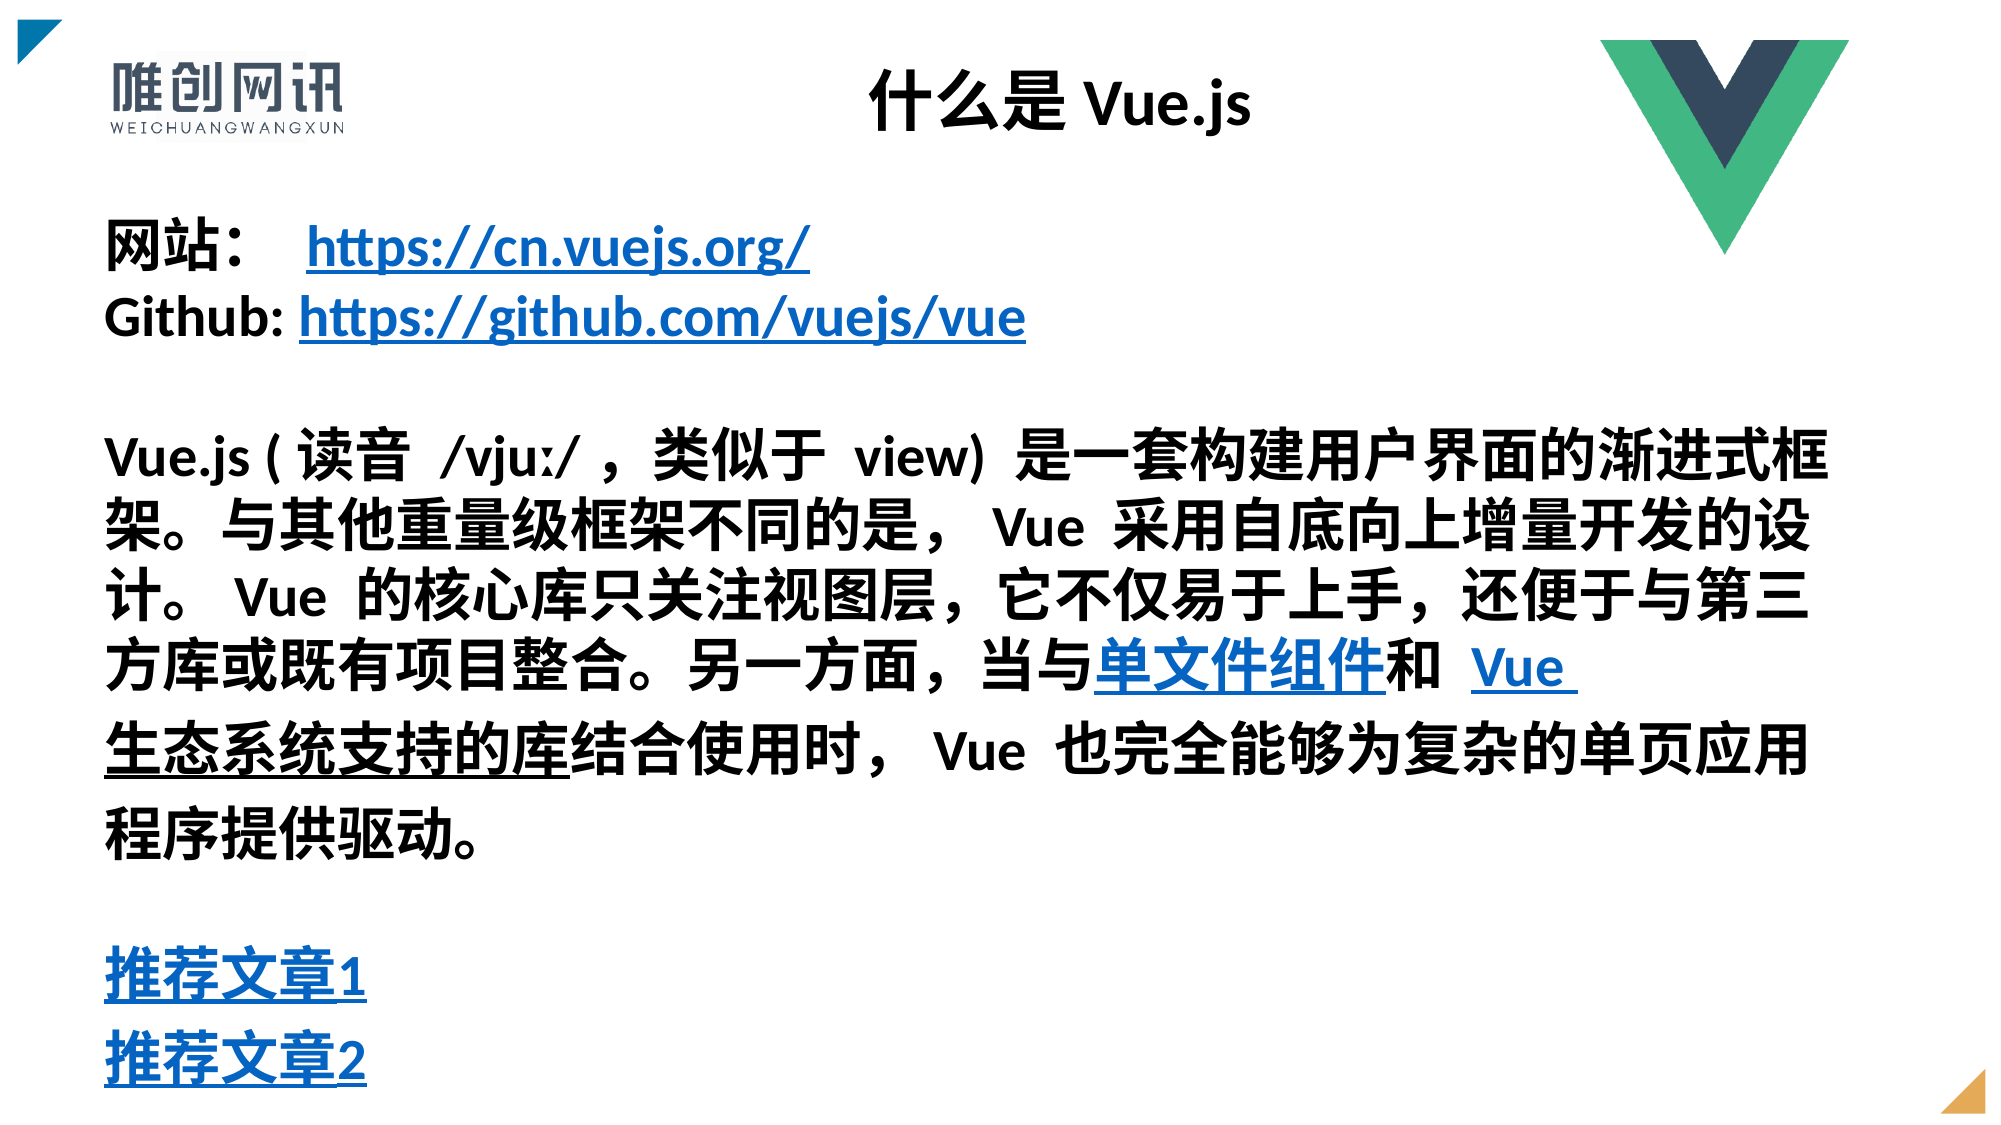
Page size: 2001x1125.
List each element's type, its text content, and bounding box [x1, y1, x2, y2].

text_box 网站： https://cn.vuejs.org/ Github: https://github.com/vuejs/vue Vue.js (读音 /vjuː/，类似于 view) 是一套构建用户界面的渐进式框架。与其他重量级框架不同的是，Vue 采用自底向上增量开发的设计。Vue 的核心库只关注视图层，它不仅易于上手，还便于与第三方库或既有项目整合。另一方面，当与单文件组件和 Vue 生态系统支持的库结合使用时，Vue 也完全能够为复杂的单页应用程序提供驱动。 推荐文章1 推荐文章2 [89, 200, 1849, 1113]
picture [89, 51, 395, 143]
text_box [1940, 1068, 1986, 1114]
picture [1600, 23, 1849, 272]
text_box 什么是Vue.js [797, 51, 1323, 147]
text_box [17, 19, 63, 65]
